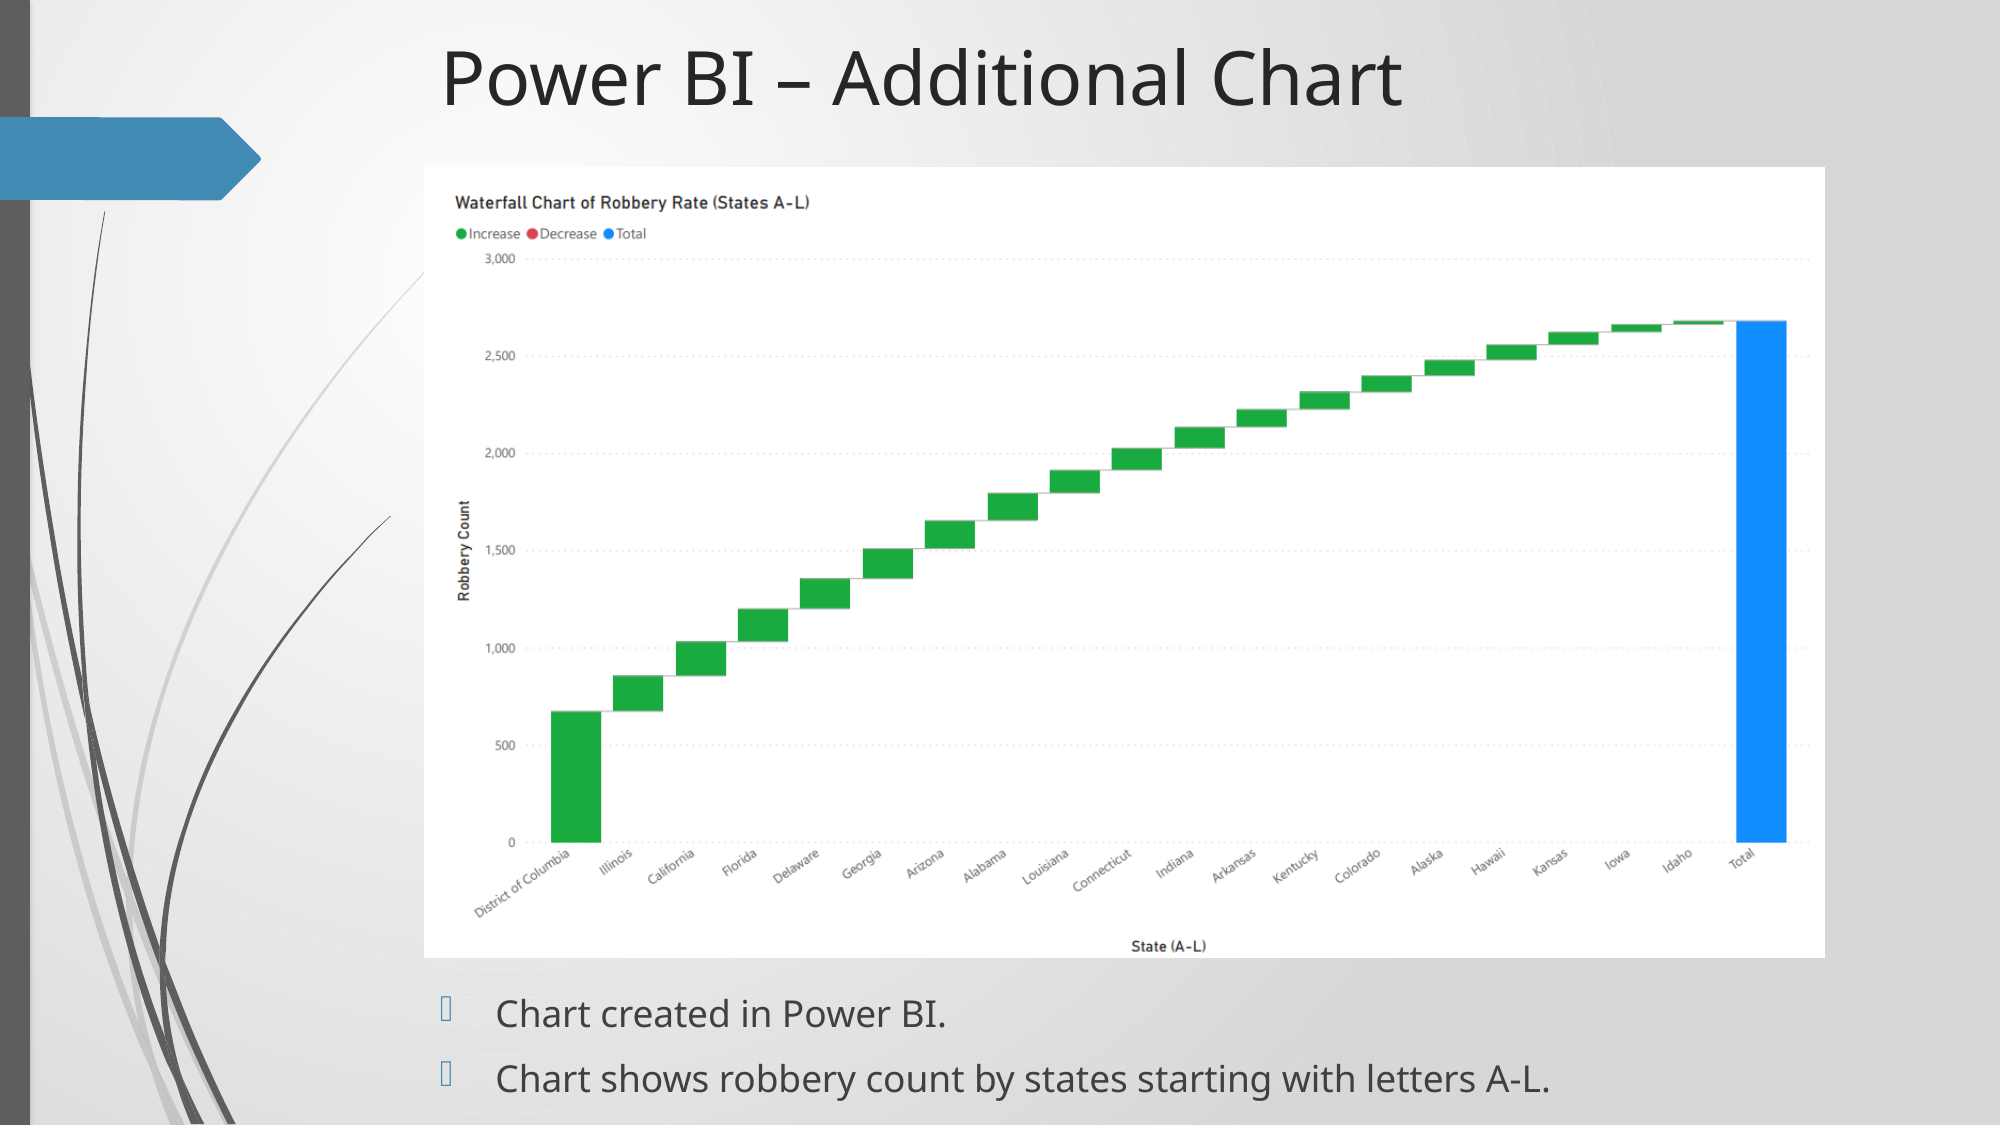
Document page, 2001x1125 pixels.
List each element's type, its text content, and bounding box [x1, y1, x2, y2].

list Chart created in Power BI. Chart shows robbery count by states starting with letters A-L. [424, 982, 1888, 1109]
title Power BI – Additional Chart [425, 23, 1888, 149]
picture [424, 166, 1825, 958]
